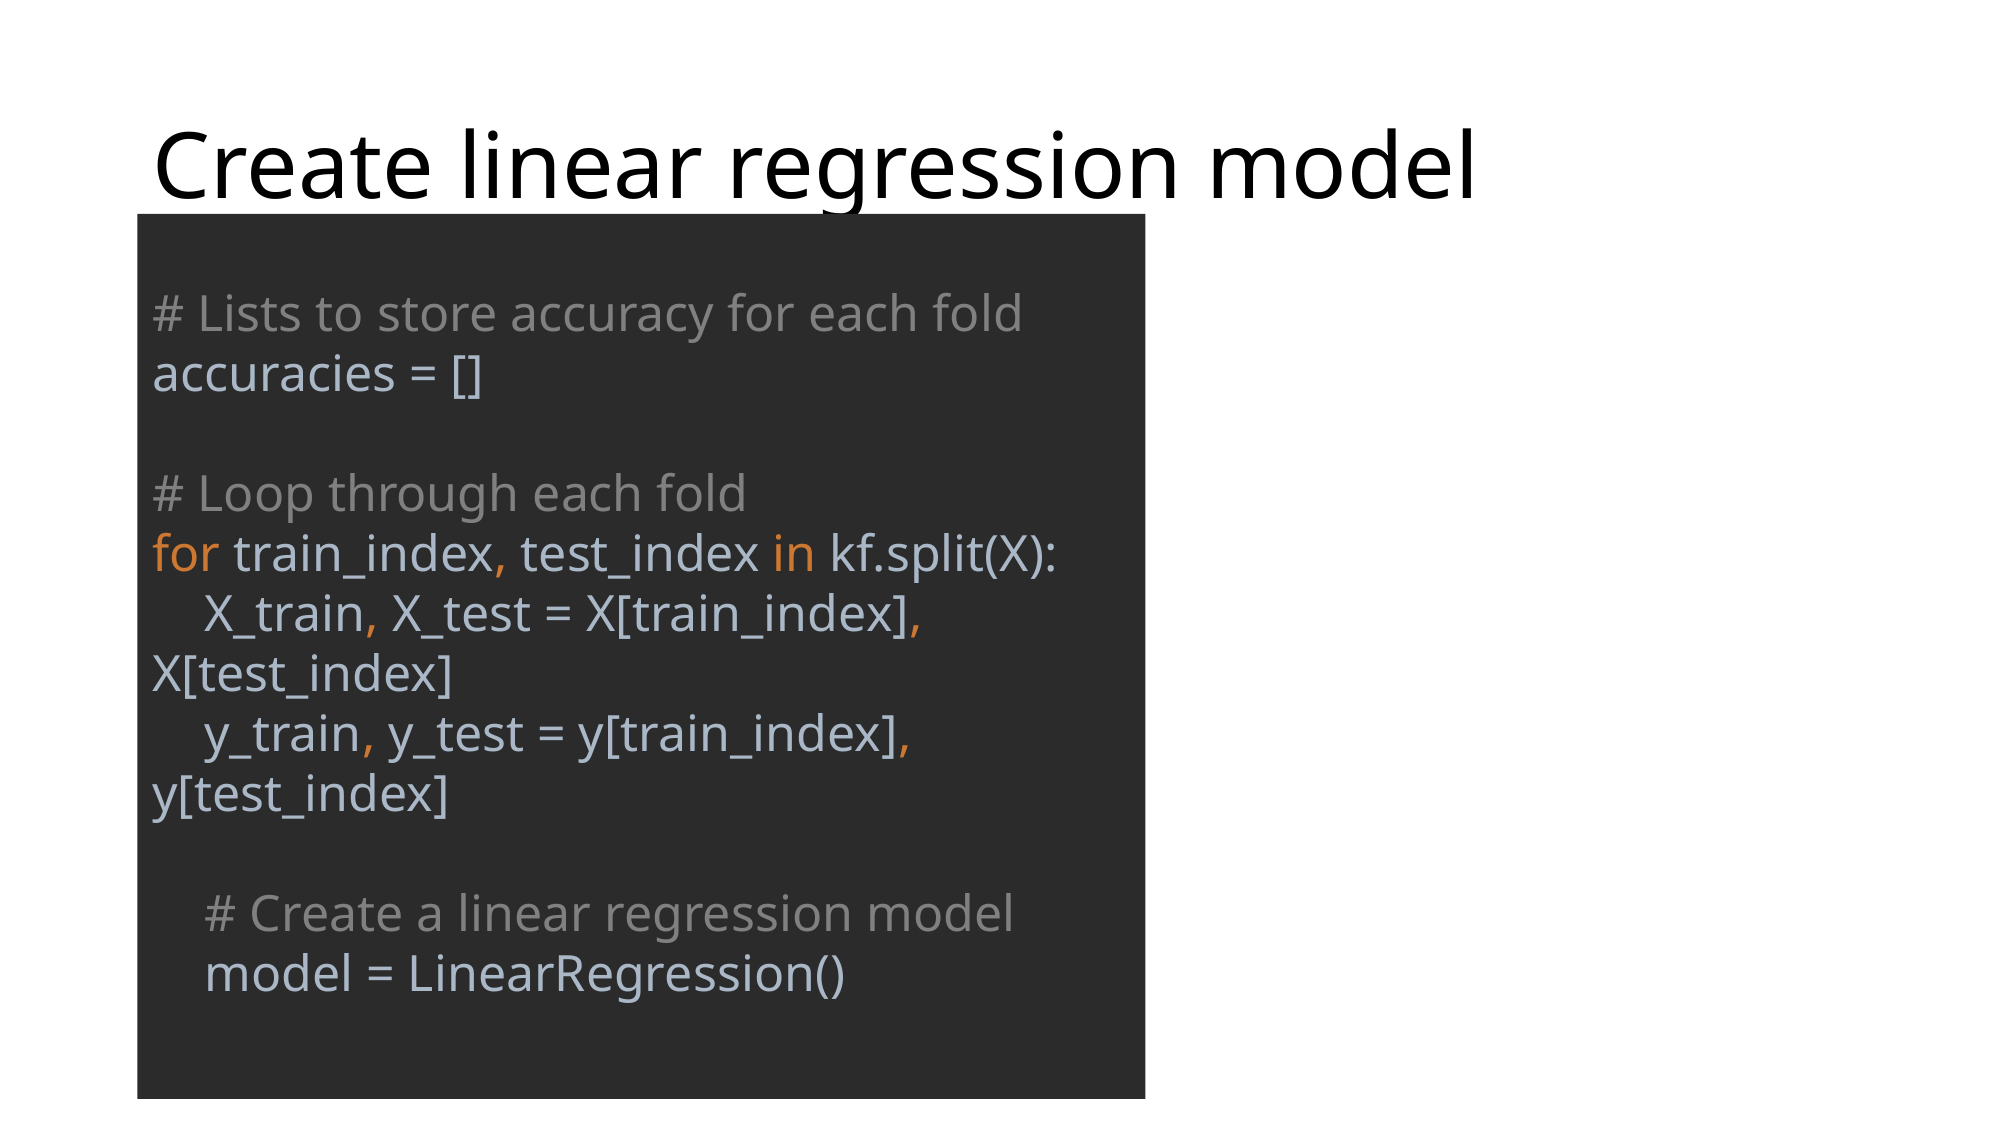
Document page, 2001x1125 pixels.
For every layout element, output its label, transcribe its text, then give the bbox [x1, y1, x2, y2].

list # Lists to store accuracy for each fold accuracies = [] # Loop through each fold for train_index, test_index in kf.split(X): X_train, X_test = X[train_index], X[test_index] y_train, y_test = y[train_index], y[test_index] # Create a linear regression model model = LinearRegression() [137, 213, 1146, 1099]
title Create linear regression model [137, 59, 1863, 278]
